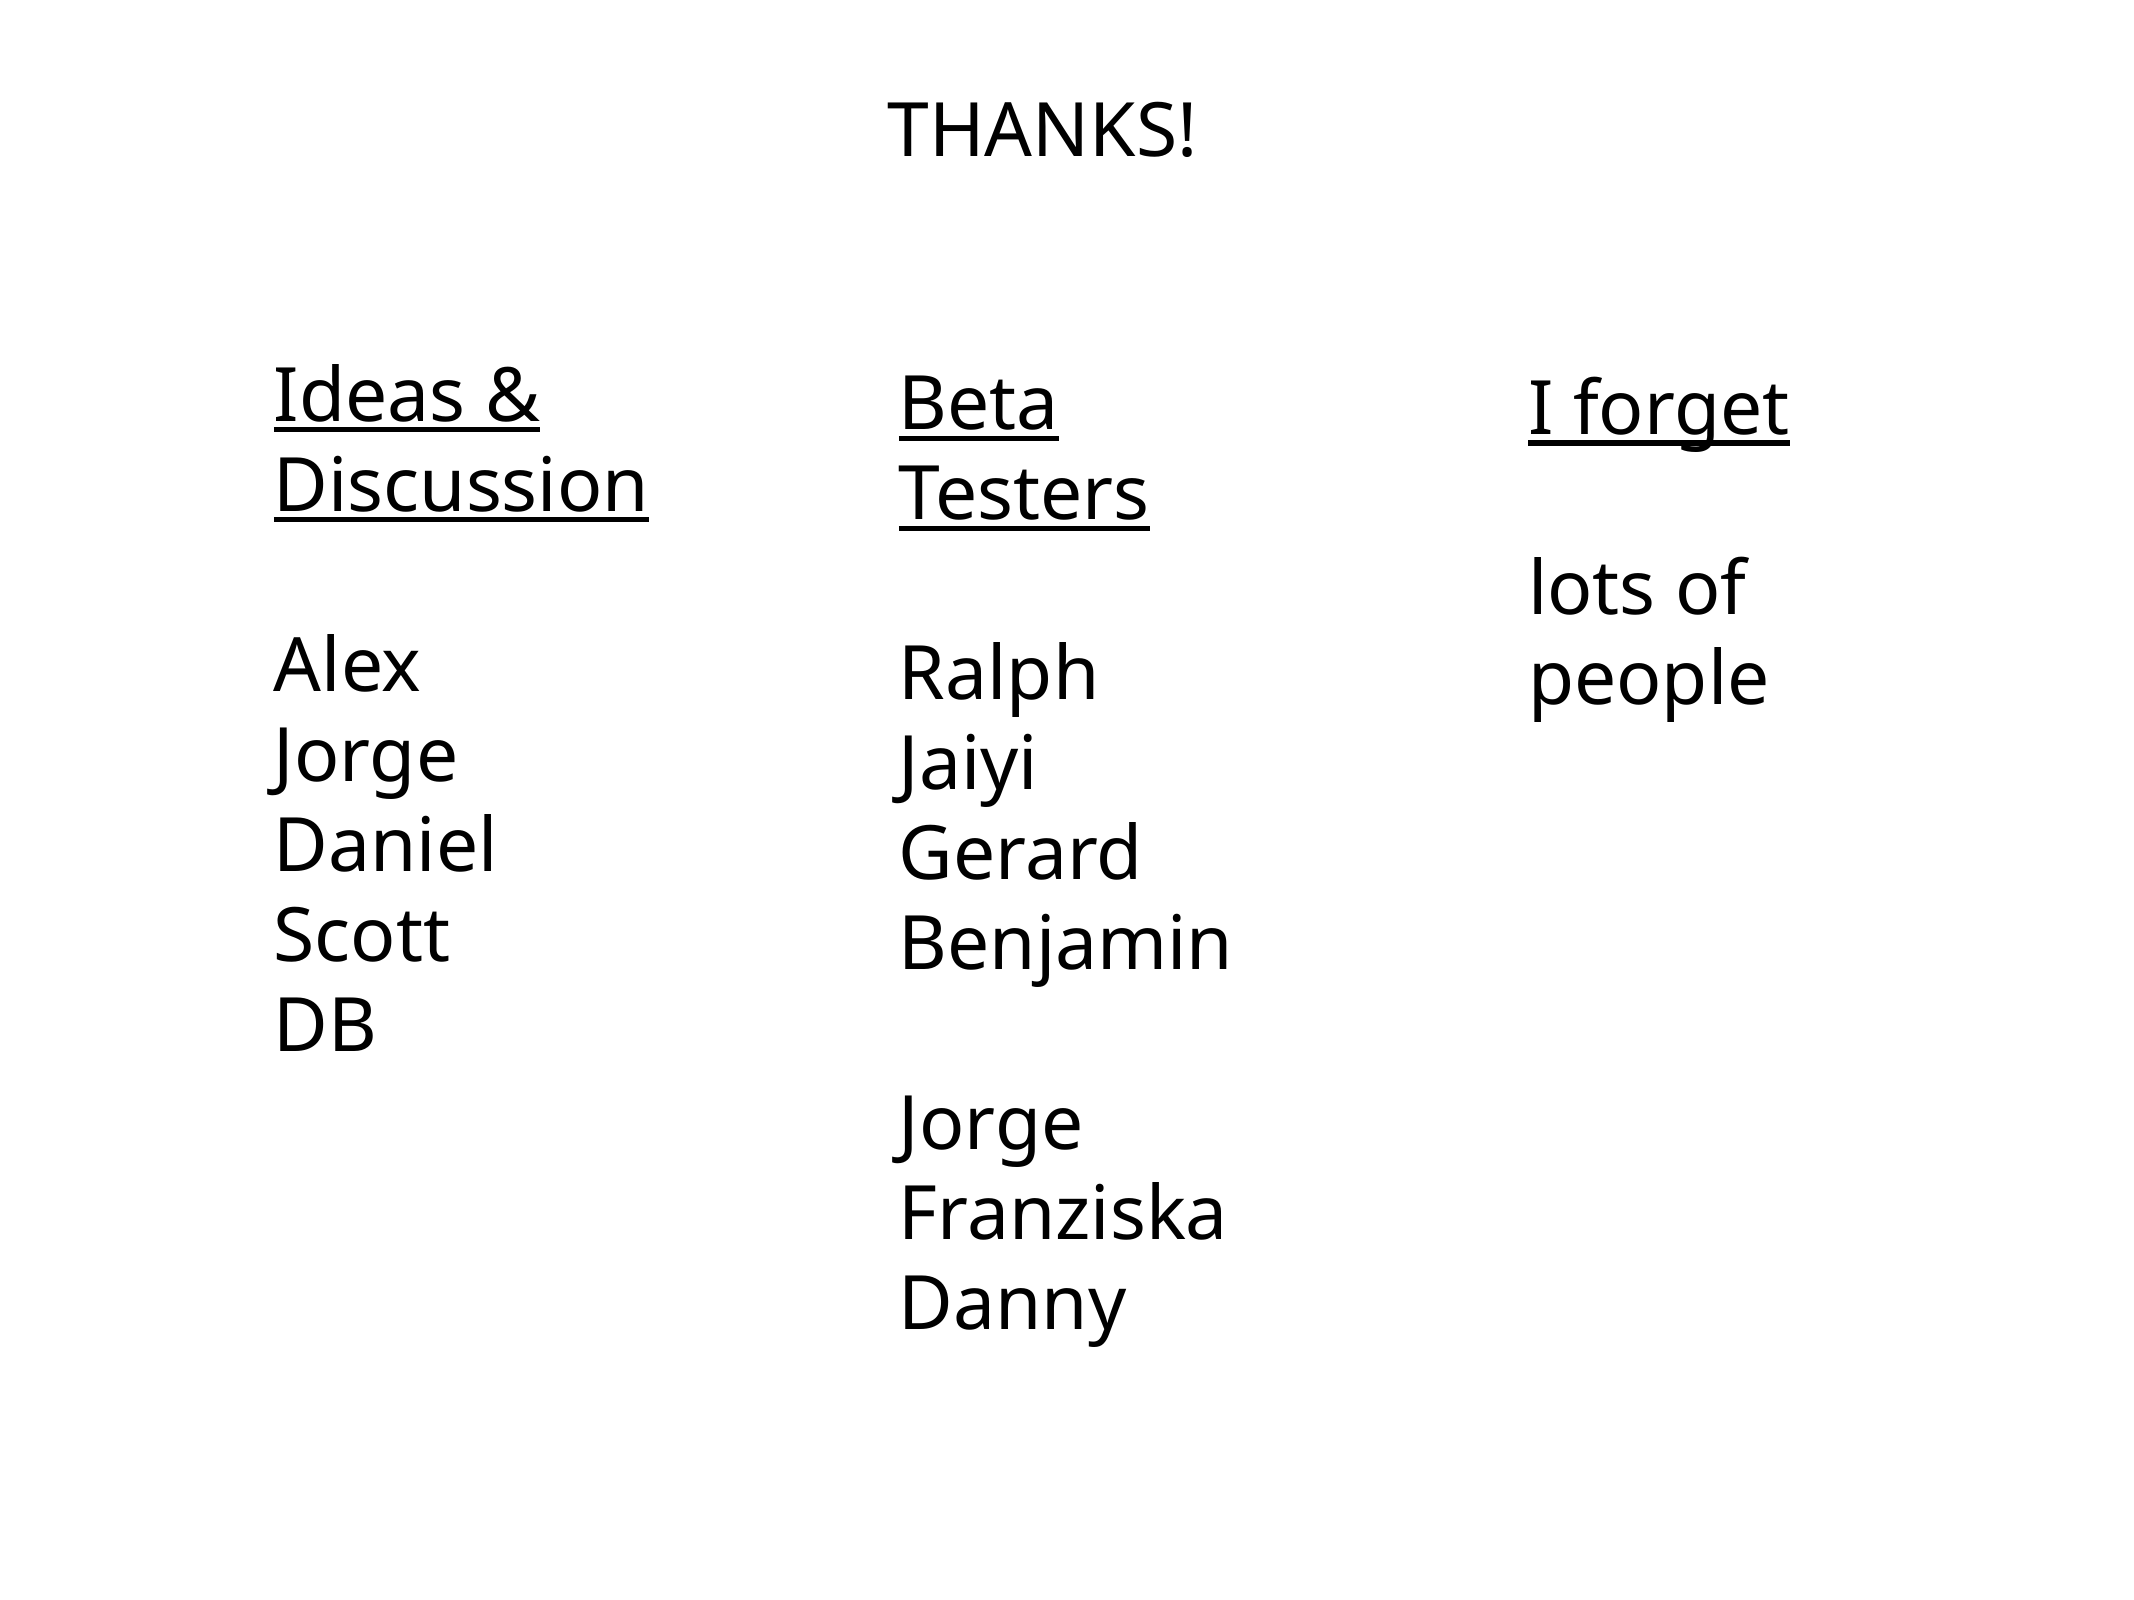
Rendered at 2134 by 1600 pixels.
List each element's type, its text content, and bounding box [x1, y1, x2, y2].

text_box THANKS! [877, 75, 1209, 178]
text_box I forget lots of people [1519, 0, 1978, 1189]
text_box Ideas & Discussion Alex Jorge Daniel Scott DB [265, 142, 852, 1270]
text_box Beta Testers Ralph Jaiyi Gerard Benjamin Jorge Franziska Danny [890, 200, 1296, 1499]
